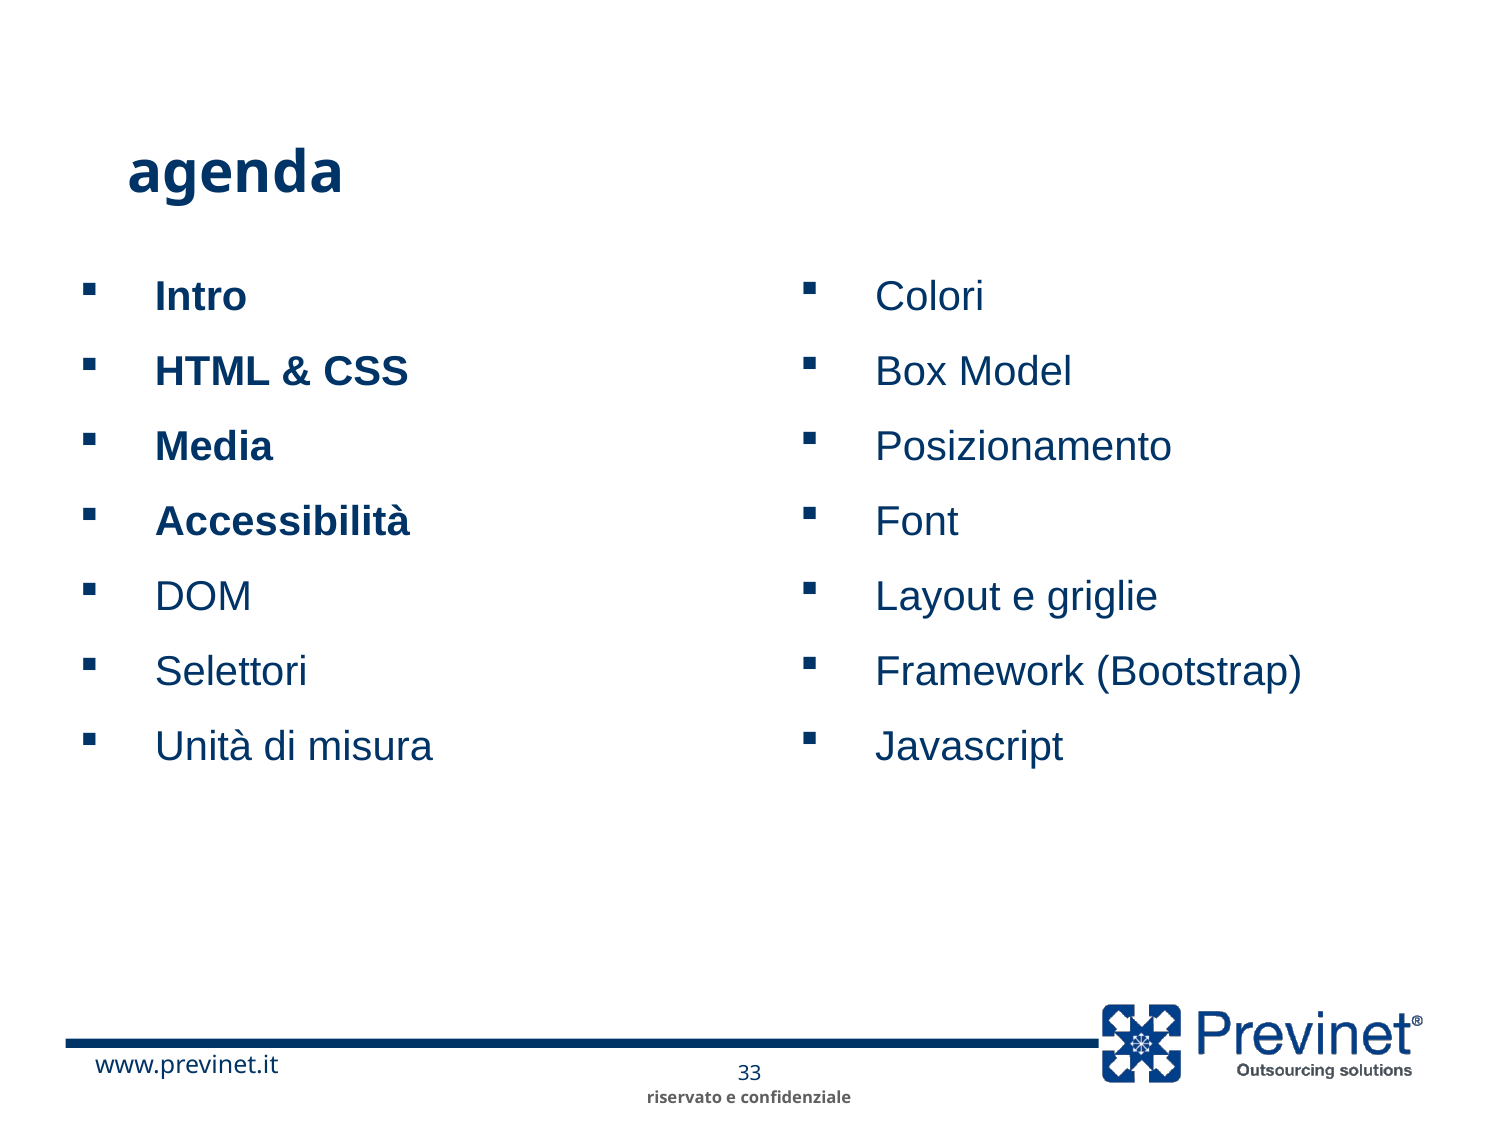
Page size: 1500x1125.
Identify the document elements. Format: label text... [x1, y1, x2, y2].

title agenda [112, 75, 1388, 263]
picture [1099, 999, 1438, 1087]
list Intro HTML & CSS Media Accessibilità DOM Selettori Unità di misura [64, 261, 738, 937]
text_box Colori Box Model Posizionamento Font Layout e griglie Framework (Bootstrap) Javascript [785, 261, 1459, 937]
